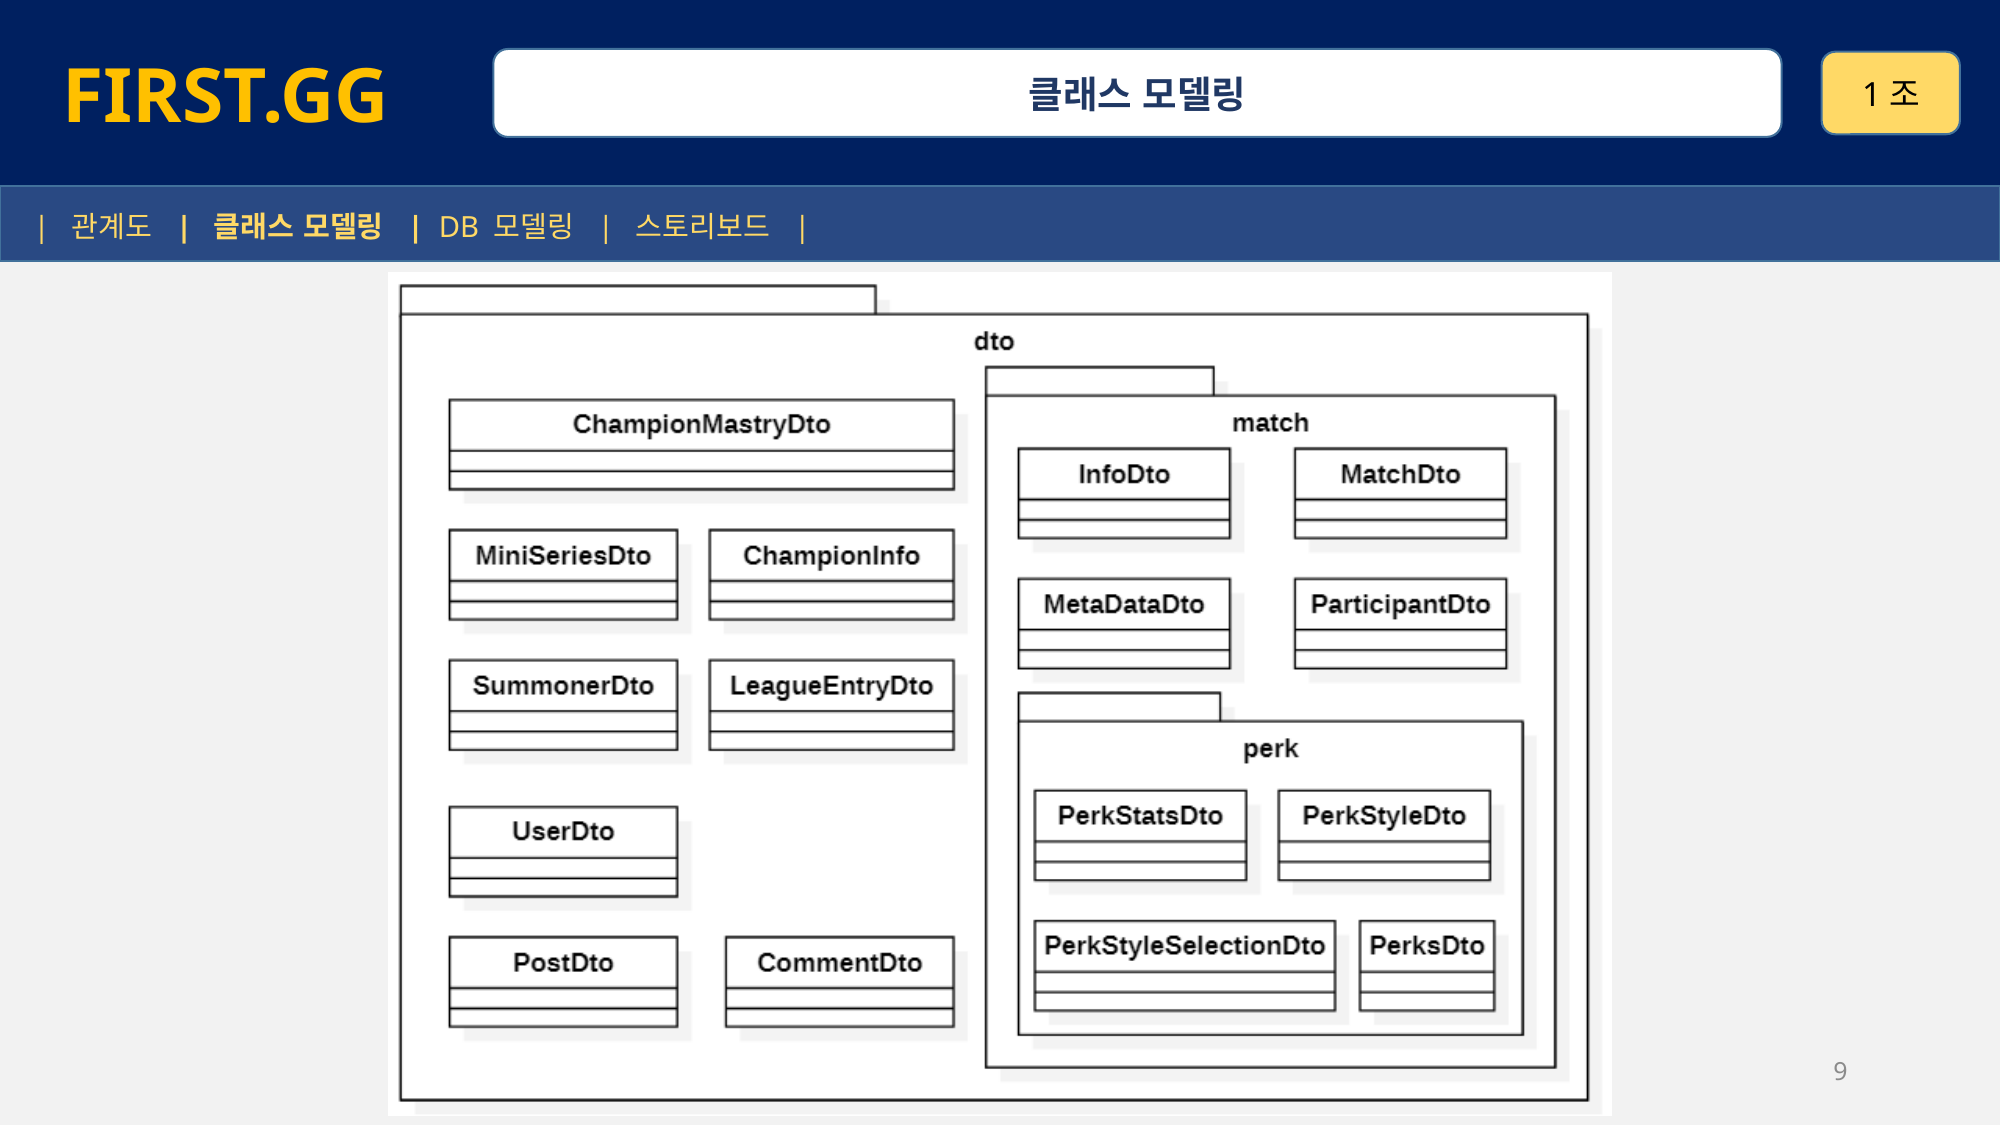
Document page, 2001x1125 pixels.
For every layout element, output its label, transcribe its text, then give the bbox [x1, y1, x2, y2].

picture [388, 272, 1612, 1116]
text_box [0, 185, 2000, 262]
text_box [1821, 51, 1960, 135]
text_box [0, 0, 2000, 185]
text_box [493, 48, 1782, 137]
slide_number 9 [1612, 1042, 1863, 1103]
